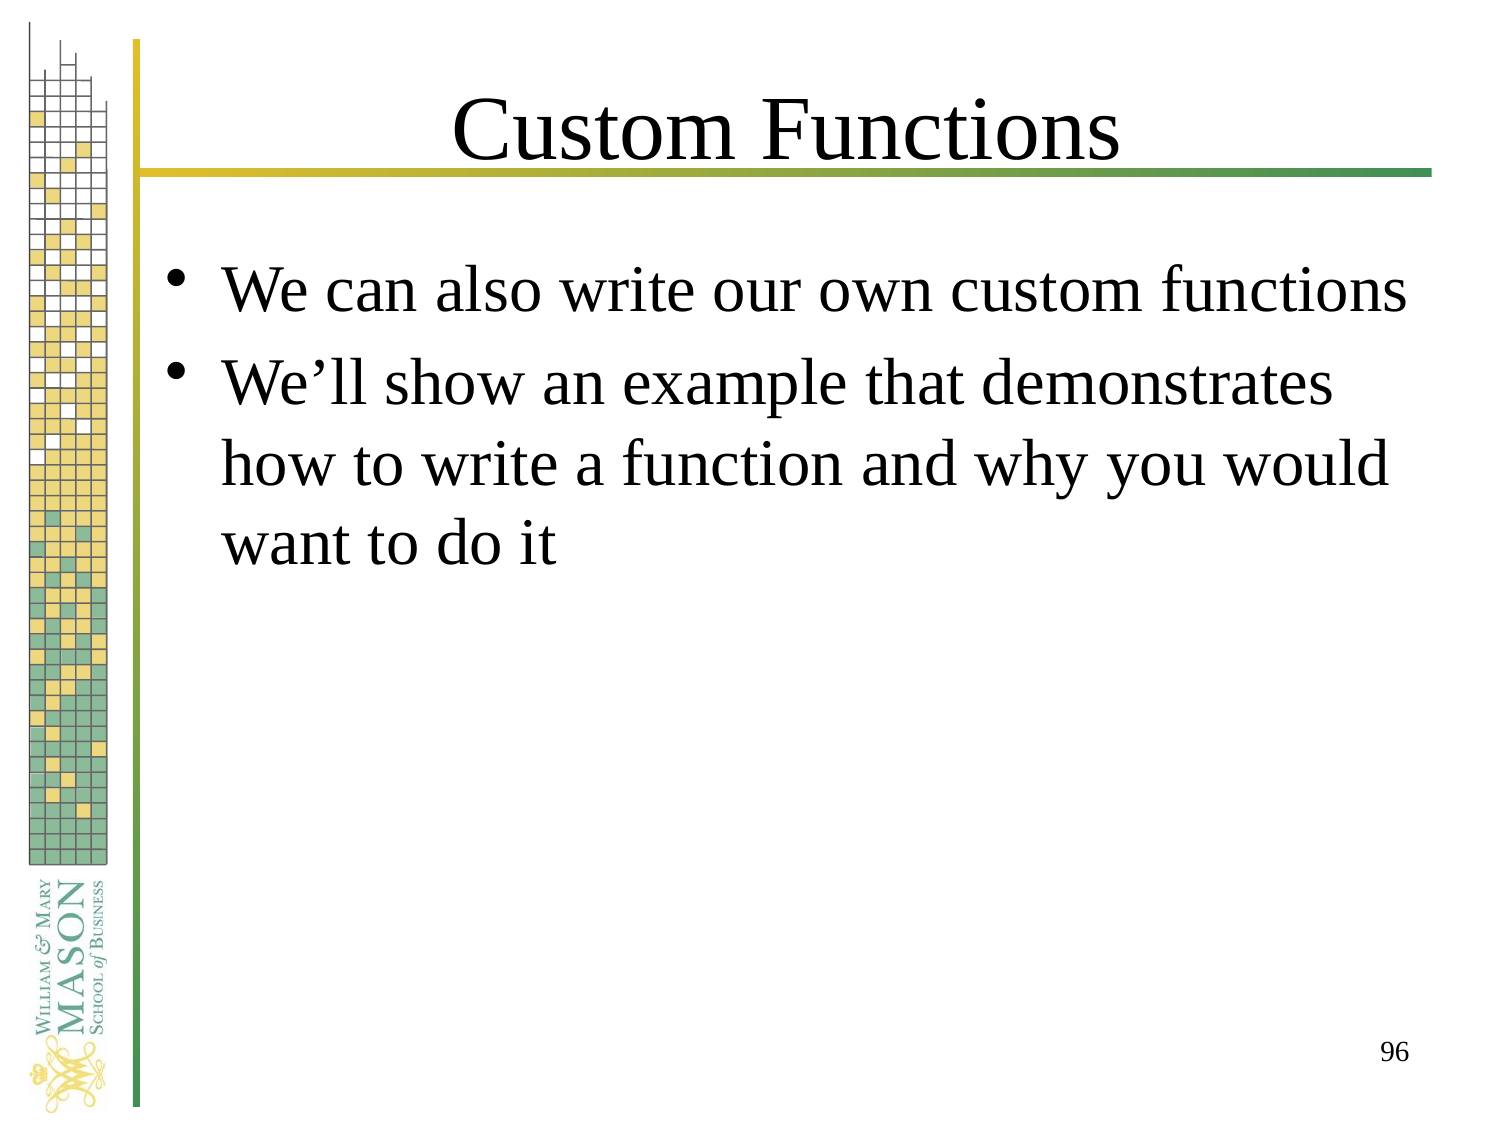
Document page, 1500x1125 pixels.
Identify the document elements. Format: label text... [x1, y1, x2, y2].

table_cell != [29, 879, 107, 1113]
list We can also write our own custom functions We’ll show an example that demonstrates how to write a function and why you would want to do it [150, 237, 1448, 1005]
slide_number 96 [1048, 1024, 1426, 1103]
title Custom Functions [150, 45, 1425, 200]
